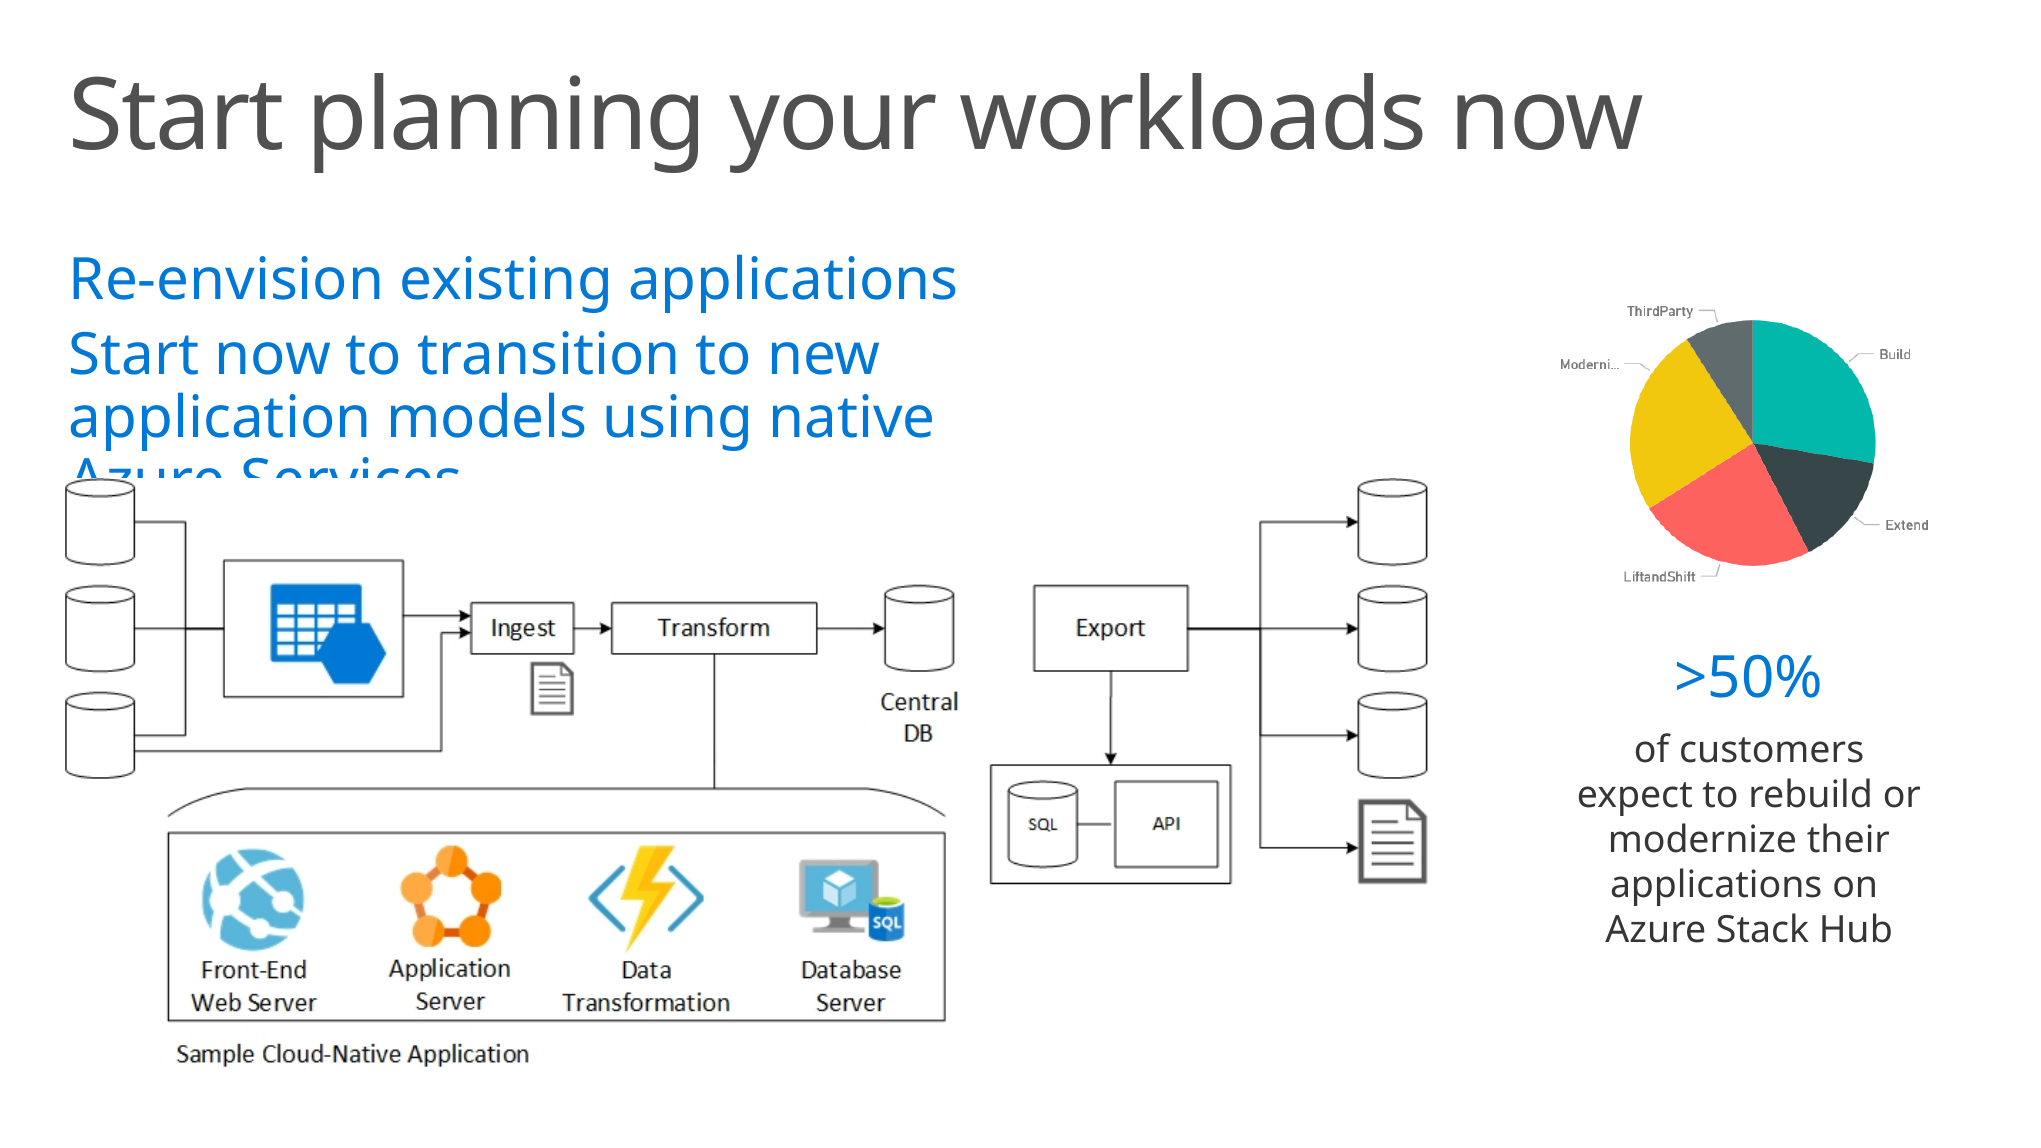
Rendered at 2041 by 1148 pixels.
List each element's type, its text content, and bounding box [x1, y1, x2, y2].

title Start planning your workloads now [45, 48, 1996, 199]
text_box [1558, 286, 1940, 961]
list Re-envision existing applications Start now to transition to new application models using native Azure Services [45, 234, 1115, 470]
picture [63, 478, 1429, 1085]
